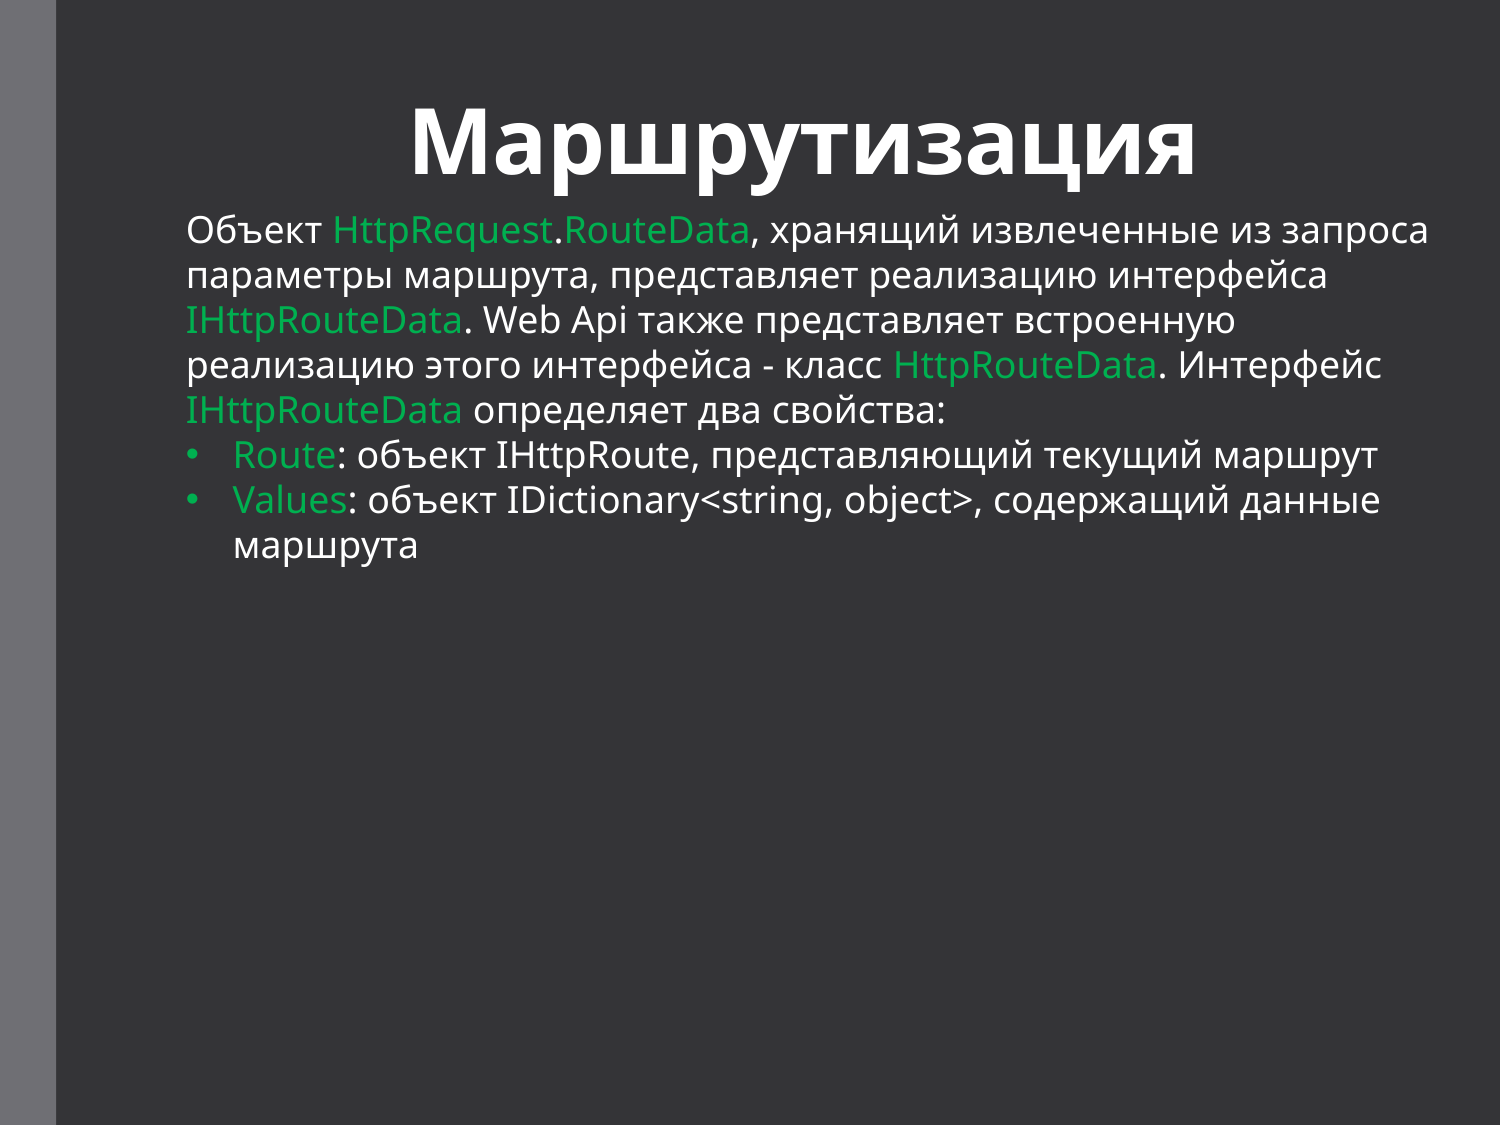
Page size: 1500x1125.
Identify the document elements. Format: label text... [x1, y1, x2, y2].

title Маршрутизация [192, 92, 1415, 198]
text_box Объект HttpRequest.RouteData, хранящий извлеченные из запроса параметры маршрута, представляет реализацию интерфейса IHttpRouteData. Web Api также представляет встроенную реализацию этого интерфейса - класс HttpRouteData. Интерфейс IHttpRouteData определяет два свойства: Route: объект IHttpRoute, представляющий текущий маршрут Values: объект IDictionary<string, object>, содержащий данные маршрута [171, 198, 1483, 664]
